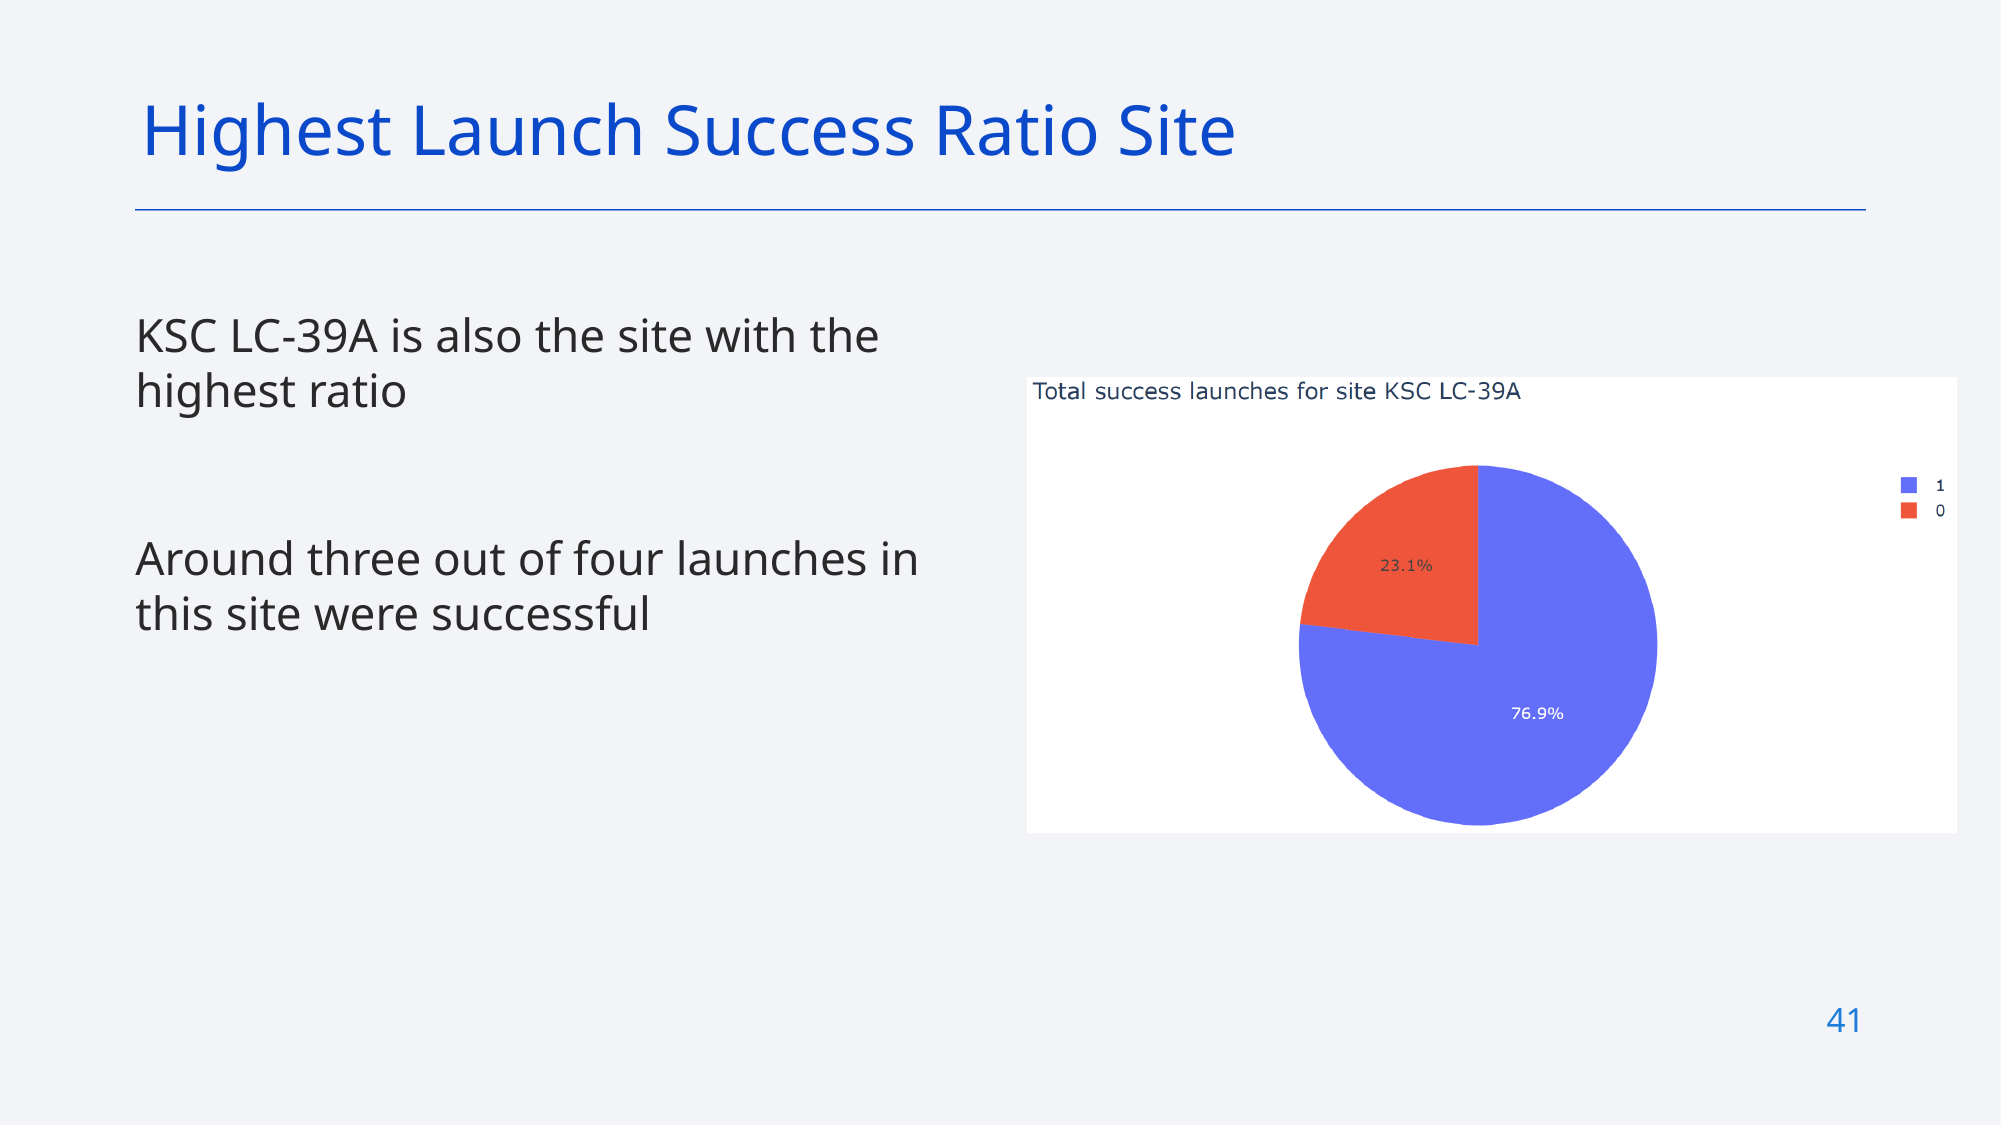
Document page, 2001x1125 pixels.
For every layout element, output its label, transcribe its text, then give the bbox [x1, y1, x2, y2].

text_box Highest Launch Success Ratio Site [126, 88, 1852, 179]
list KSC LC-39A is also the site with the highest ratio Around three out of four launches in this site were successful [120, 299, 1000, 1014]
picture [0, 0, 2001, 1125]
slide_number 41 [1429, 988, 1880, 1055]
